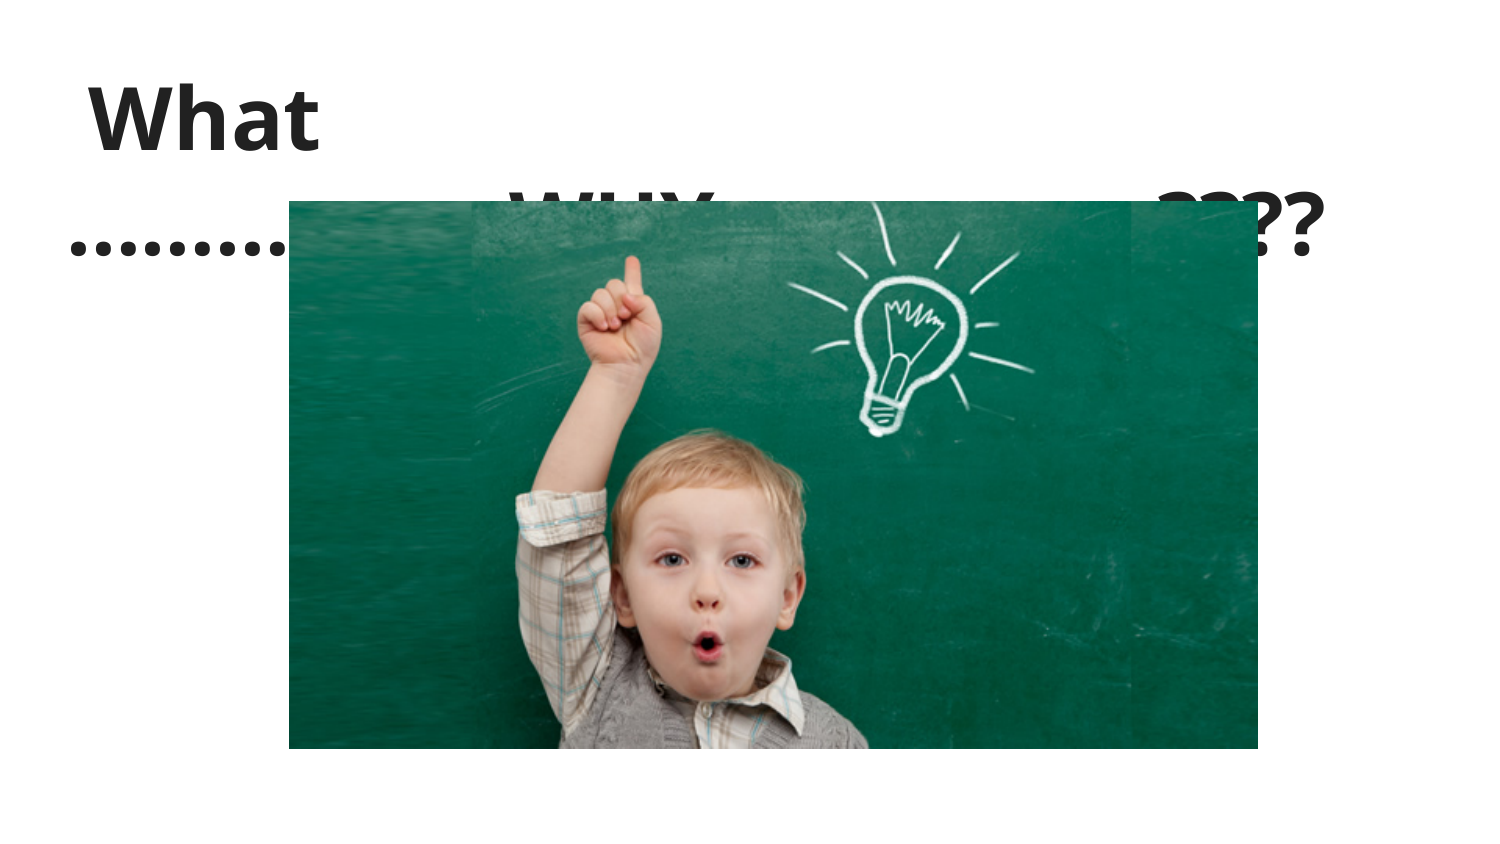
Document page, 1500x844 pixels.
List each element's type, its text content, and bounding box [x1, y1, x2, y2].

picture [288, 201, 1259, 749]
title What ……………...WHY………………???? [51, 48, 1449, 180]
